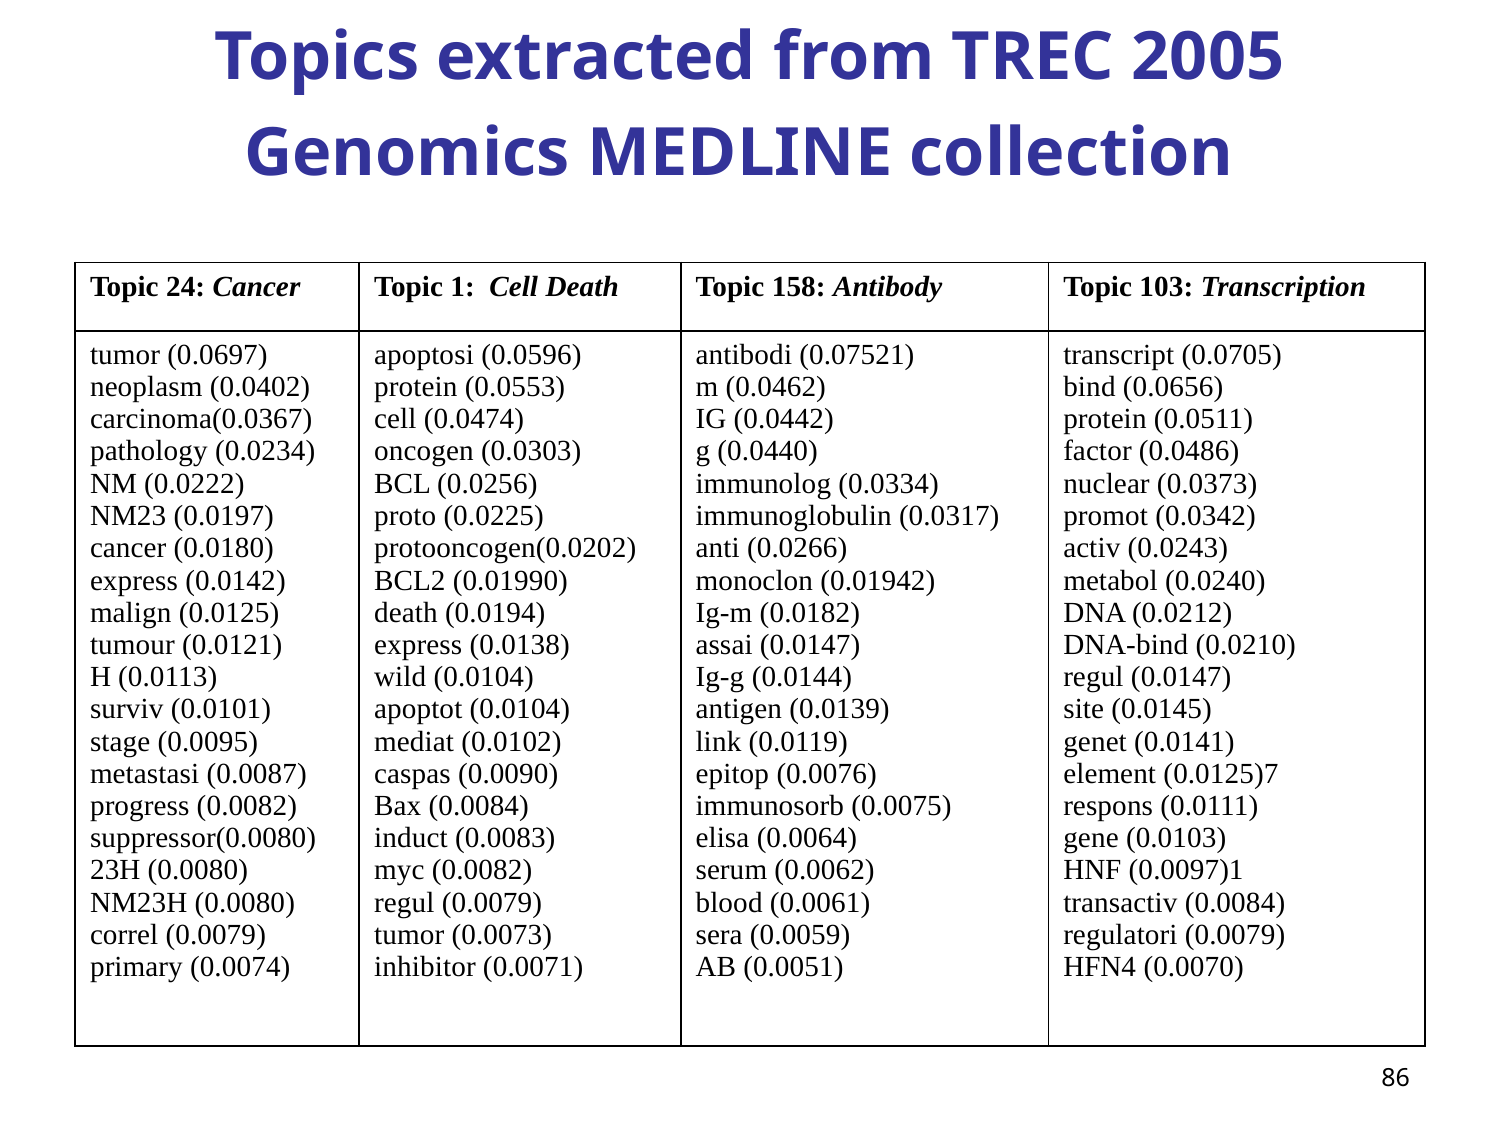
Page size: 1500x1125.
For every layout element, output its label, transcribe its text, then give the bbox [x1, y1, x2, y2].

table_header Topic 103: Transcription [1049, 263, 1424, 330]
table_cell transcript (0.0705) bind (0.0656) protein (0.0511) factor (0.0486) nuclear (0.0373) promot (0.0342) activ (0.0243) metabol (0.0240) DNA (0.0212) DNA-bind (0.0210) regul (0.0147) site (0.0145) genet (0.0141) element (0.0125)7 respons (0.0111) gene (0.0103) HNF (0.0097)1 transactiv (0.0084) regulatori (0.0079) HFN4 (0.0070) [1049, 332, 1424, 1045]
table_header Topic 158: Antibody [682, 263, 1048, 330]
table_header Topic 1: Cell Death [360, 263, 680, 330]
table_cell antibodi (0.07521) m (0.0462) IG (0.0442) g (0.0440) immunolog (0.0334) immunoglobulin (0.0317) anti (0.0266) monoclon (0.01942) Ig-m (0.0182) assai (0.0147) Ig-g (0.0144) antigen (0.0139) link (0.0119) epitop (0.0076) immunosorb (0.0075) elisa (0.0064) serum (0.0062) blood (0.0061) sera (0.0059) AB (0.0051) [682, 332, 1048, 1045]
slide_number 86 [1074, 1047, 1426, 1103]
table_cell tumor (0.0697) neoplasm (0.0402) carcinoma(0.0367) pathology (0.0234) NM (0.0222) NM23 (0.0197) cancer (0.0180) express (0.0142) malign (0.0125) tumour (0.0121) H (0.0113) surviv (0.0101) stage (0.0095) metastasi (0.0087) progress (0.0082) suppressor(0.0080) 23H (0.0080) NM23H (0.0080) correl (0.0079) primary (0.0074) [76, 332, 358, 1045]
title Topics extracted from TREC 2005 Genomics MEDLINE collection [75, 12, 1425, 200]
table_cell apoptosi (0.0596) protein (0.0553) cell (0.0474) oncogen (0.0303) BCL (0.0256) proto (0.0225) protooncogen(0.0202) BCL2 (0.01990) death (0.0194) express (0.0138) wild (0.0104) apoptot (0.0104) mediat (0.0102) caspas (0.0090) Bax (0.0084) induct (0.0083) myc (0.0082) regul (0.0079) tumor (0.0073) inhibitor (0.0071) [360, 332, 680, 1045]
table_header Topic 24: Cancer [76, 263, 358, 330]
